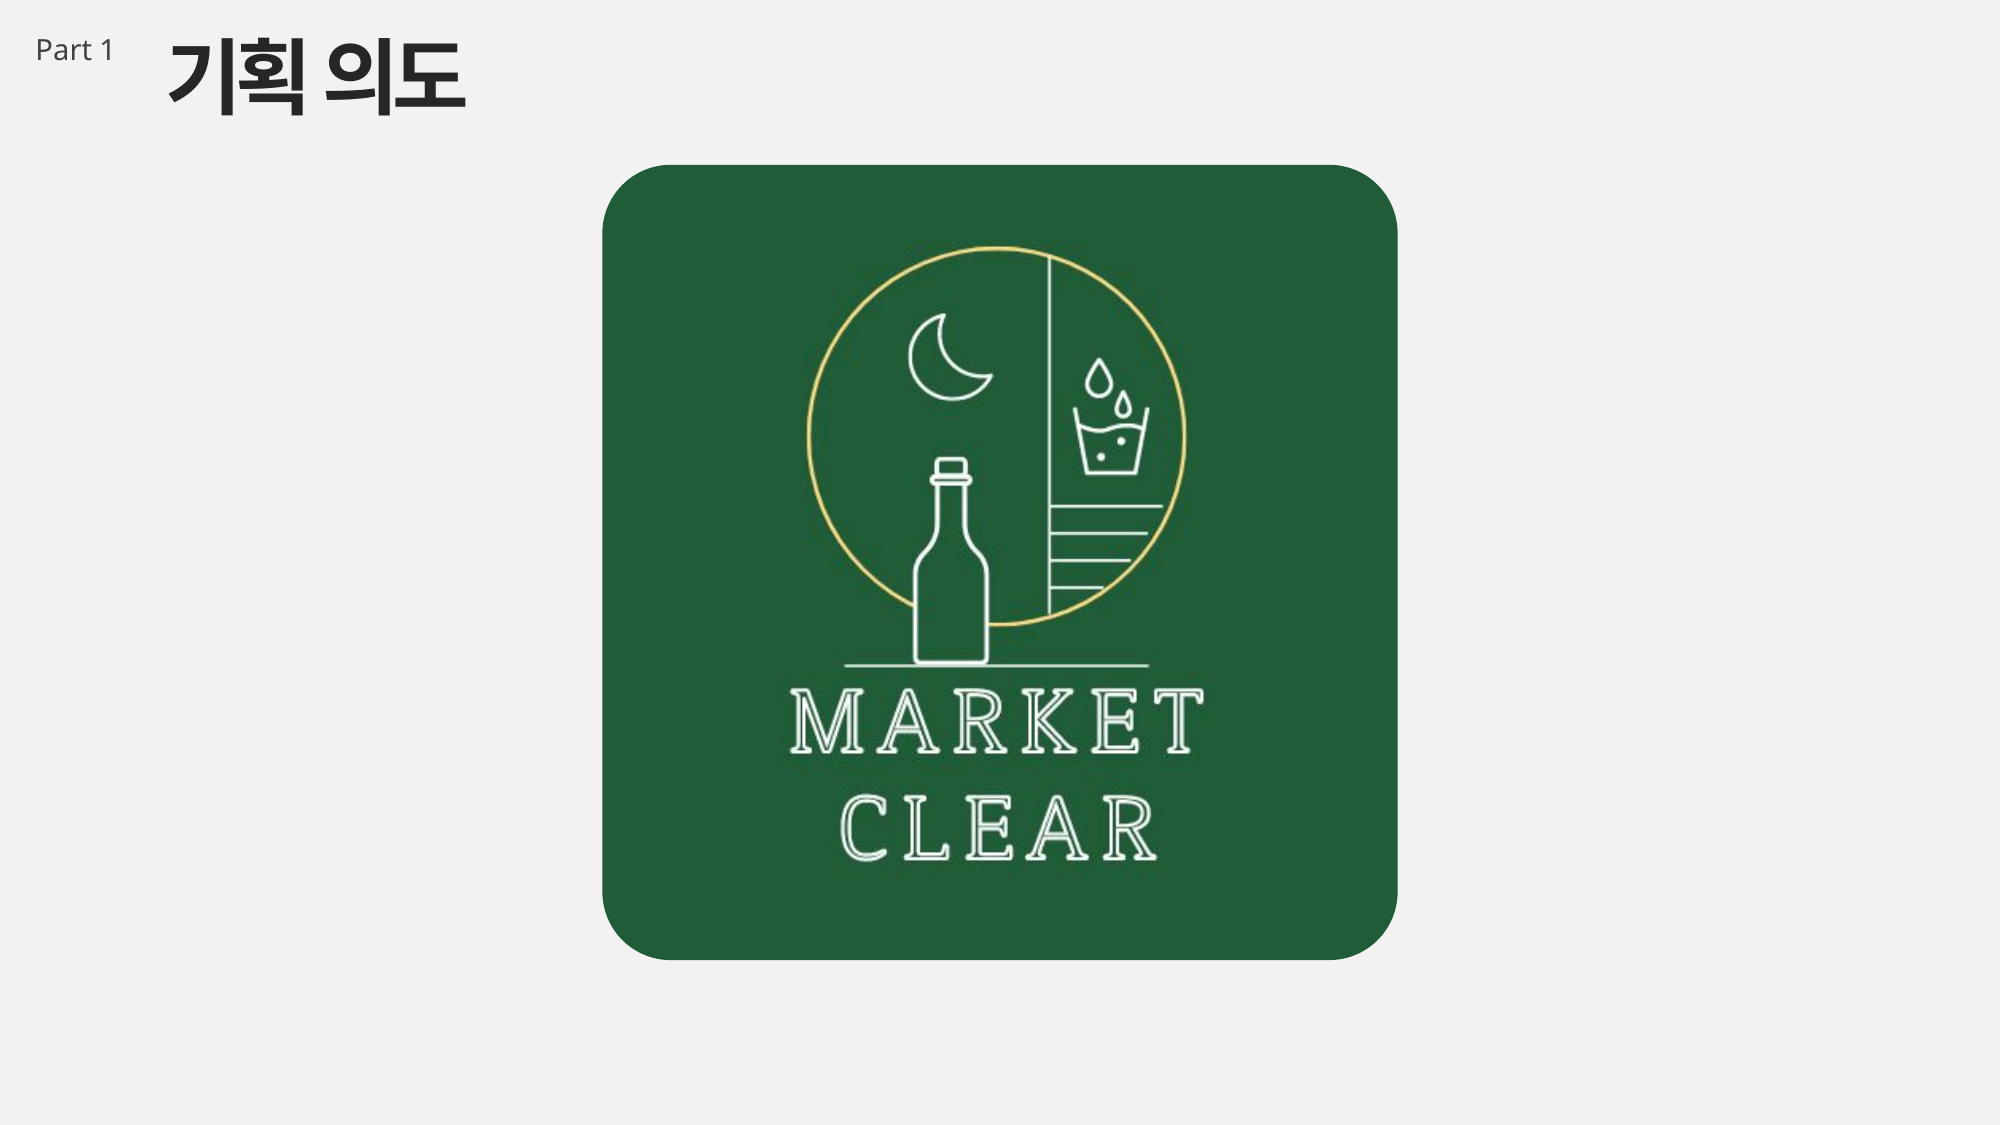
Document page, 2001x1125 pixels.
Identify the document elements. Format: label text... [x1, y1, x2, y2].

text_box Part 1 [20, 23, 132, 74]
picture [602, 164, 1398, 961]
text_box 기획 의도 [150, 17, 485, 133]
